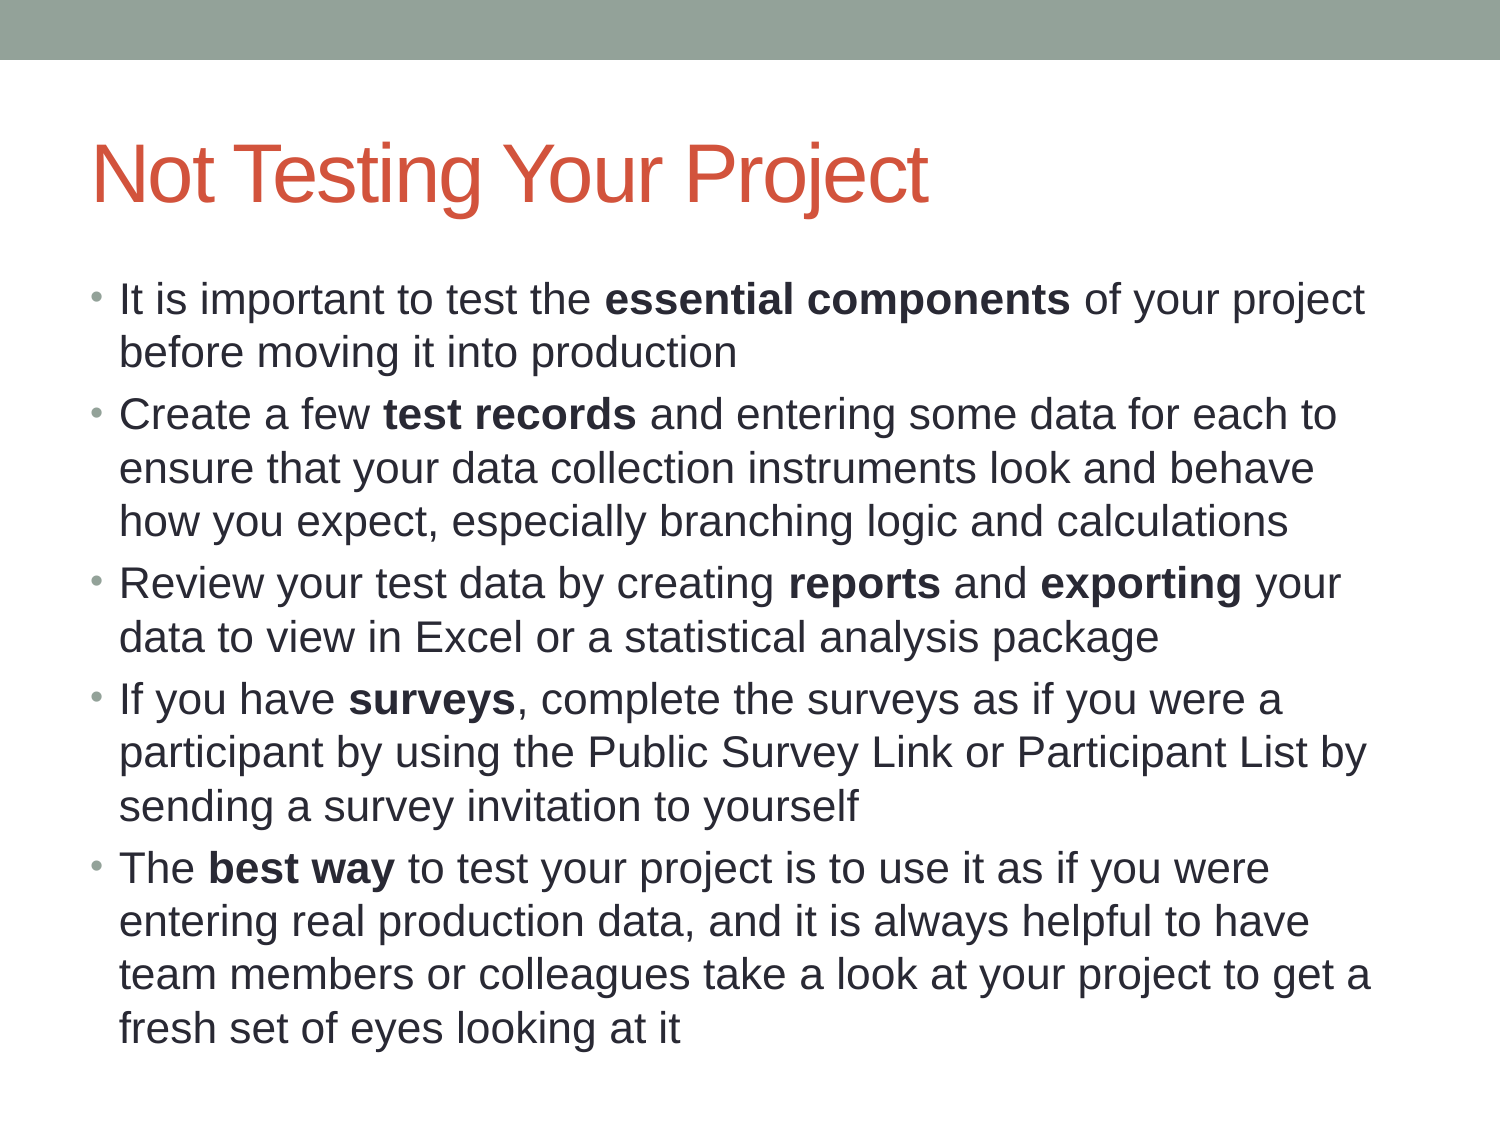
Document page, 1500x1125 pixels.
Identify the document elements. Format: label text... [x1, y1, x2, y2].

list It is important to test the essential components of your project before moving it into production Create a few test records and entering some data for each to ensure that your data collection instruments look and behave how you expect, especially branching logic and calculations Review your test data by creating reports and exporting your data to view in Excel or a statistical analysis package If you have surveys, complete the surveys as if you were a participant by using the Public Survey Link or Participant List by sending a survey invitation to yourself The best way to test your project is to use it as if you were entering real production data, and it is always helpful to have team members or colleagues take a look at your project to get a fresh set of eyes looking at it [75, 262, 1425, 1063]
title Not Testing Your Project [75, 87, 1425, 250]
